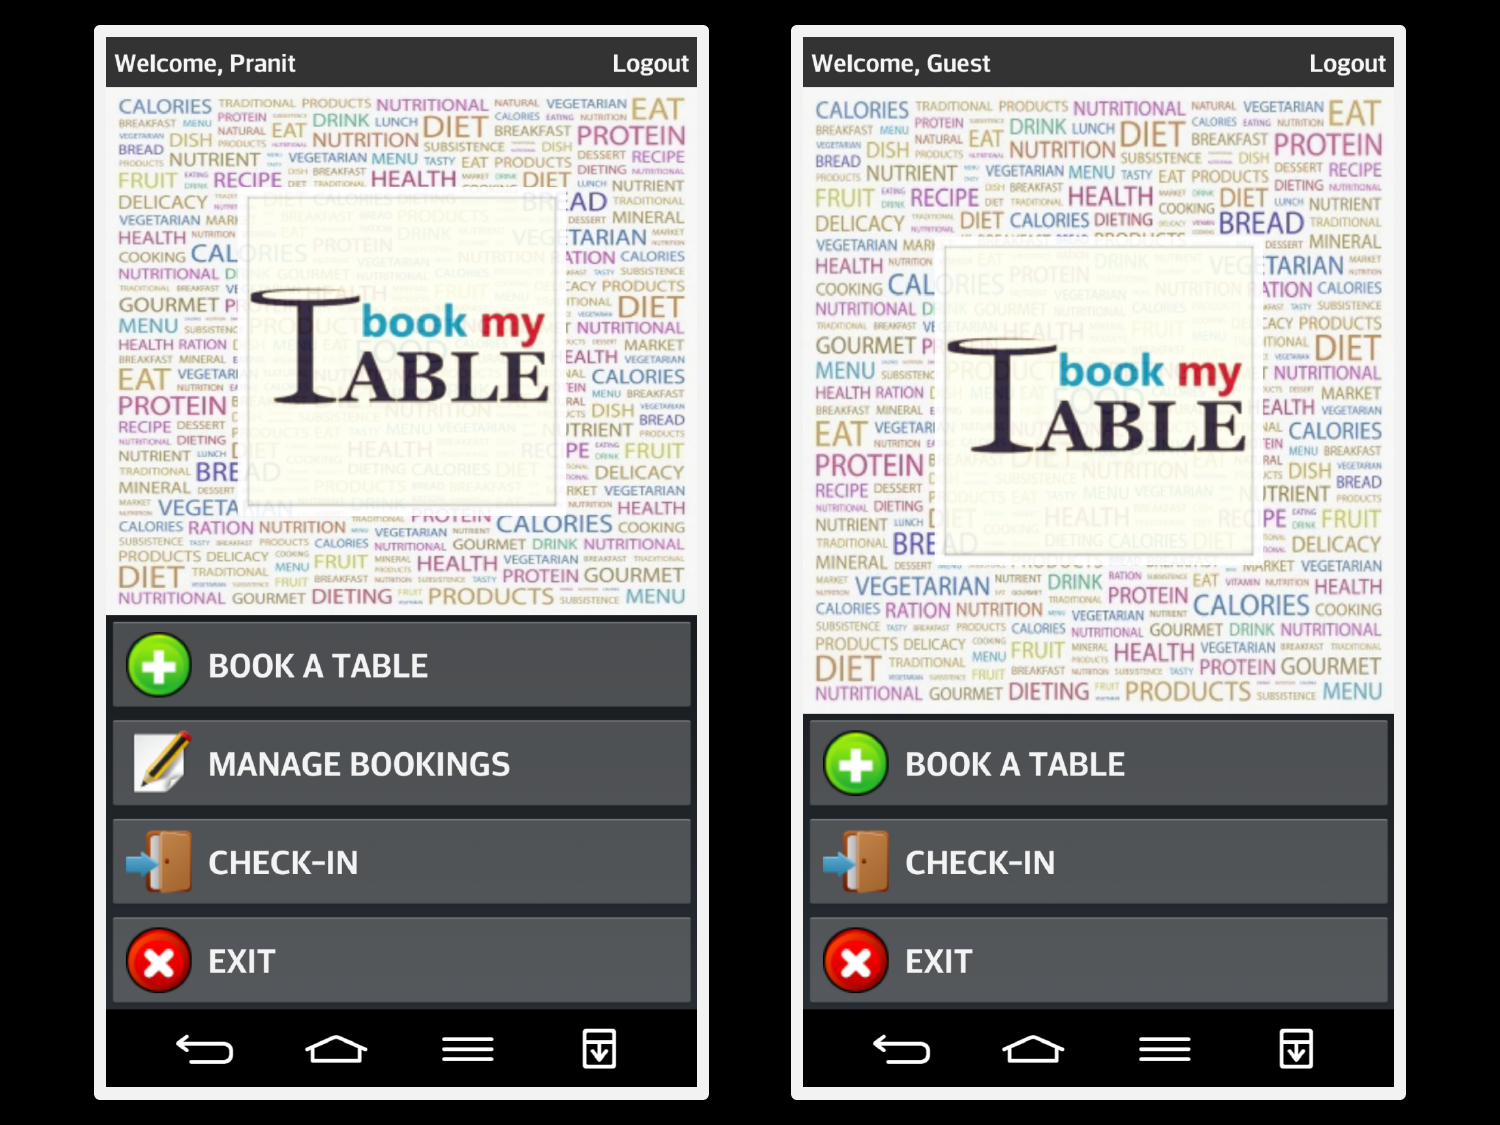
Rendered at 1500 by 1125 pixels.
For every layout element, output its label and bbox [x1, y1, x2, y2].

picture [105, 37, 698, 1088]
picture [802, 37, 1394, 1088]
